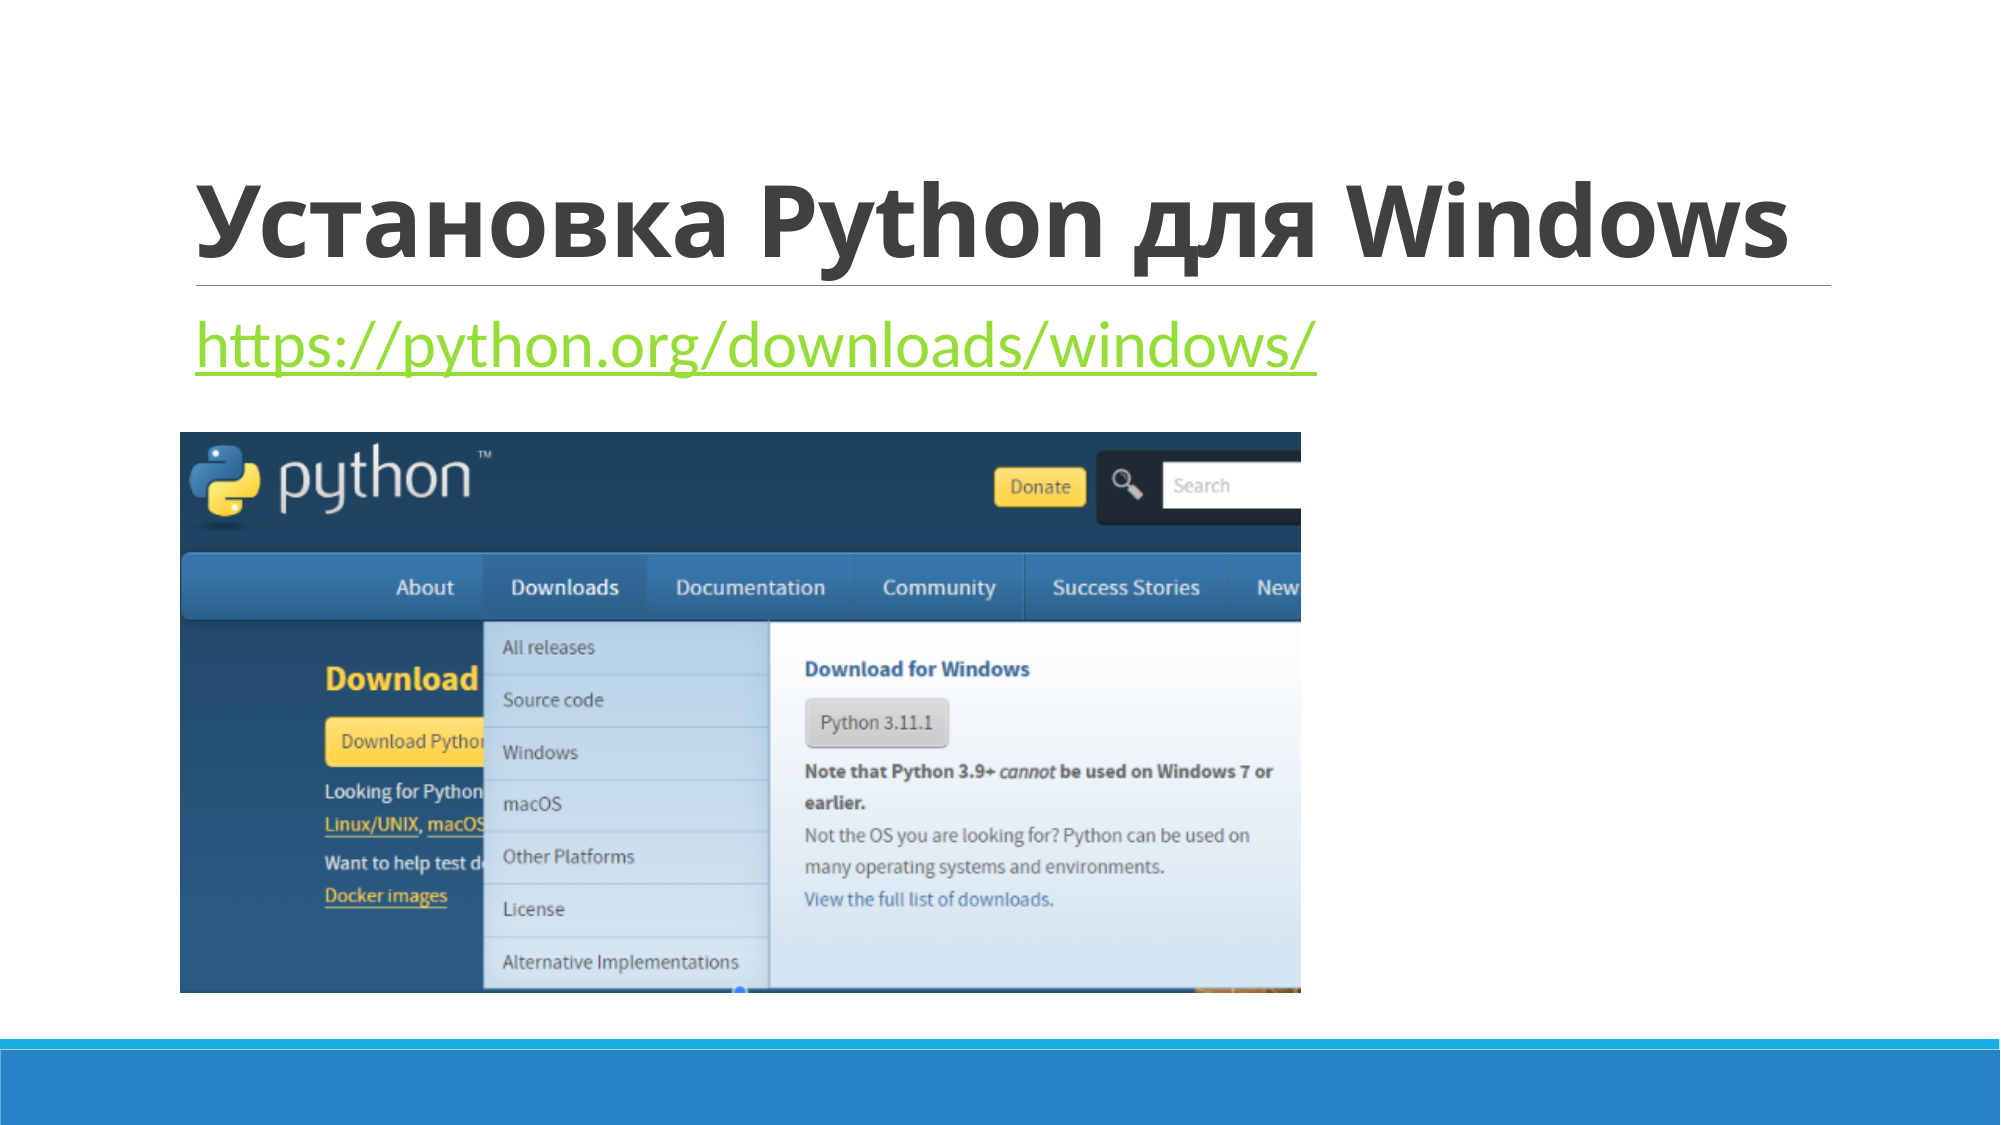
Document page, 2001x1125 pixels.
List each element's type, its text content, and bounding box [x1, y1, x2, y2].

title Установка Python для Windows [180, 47, 1830, 285]
list https://python.org/downloads/windows/ [180, 302, 1830, 1015]
picture [179, 432, 1301, 993]
